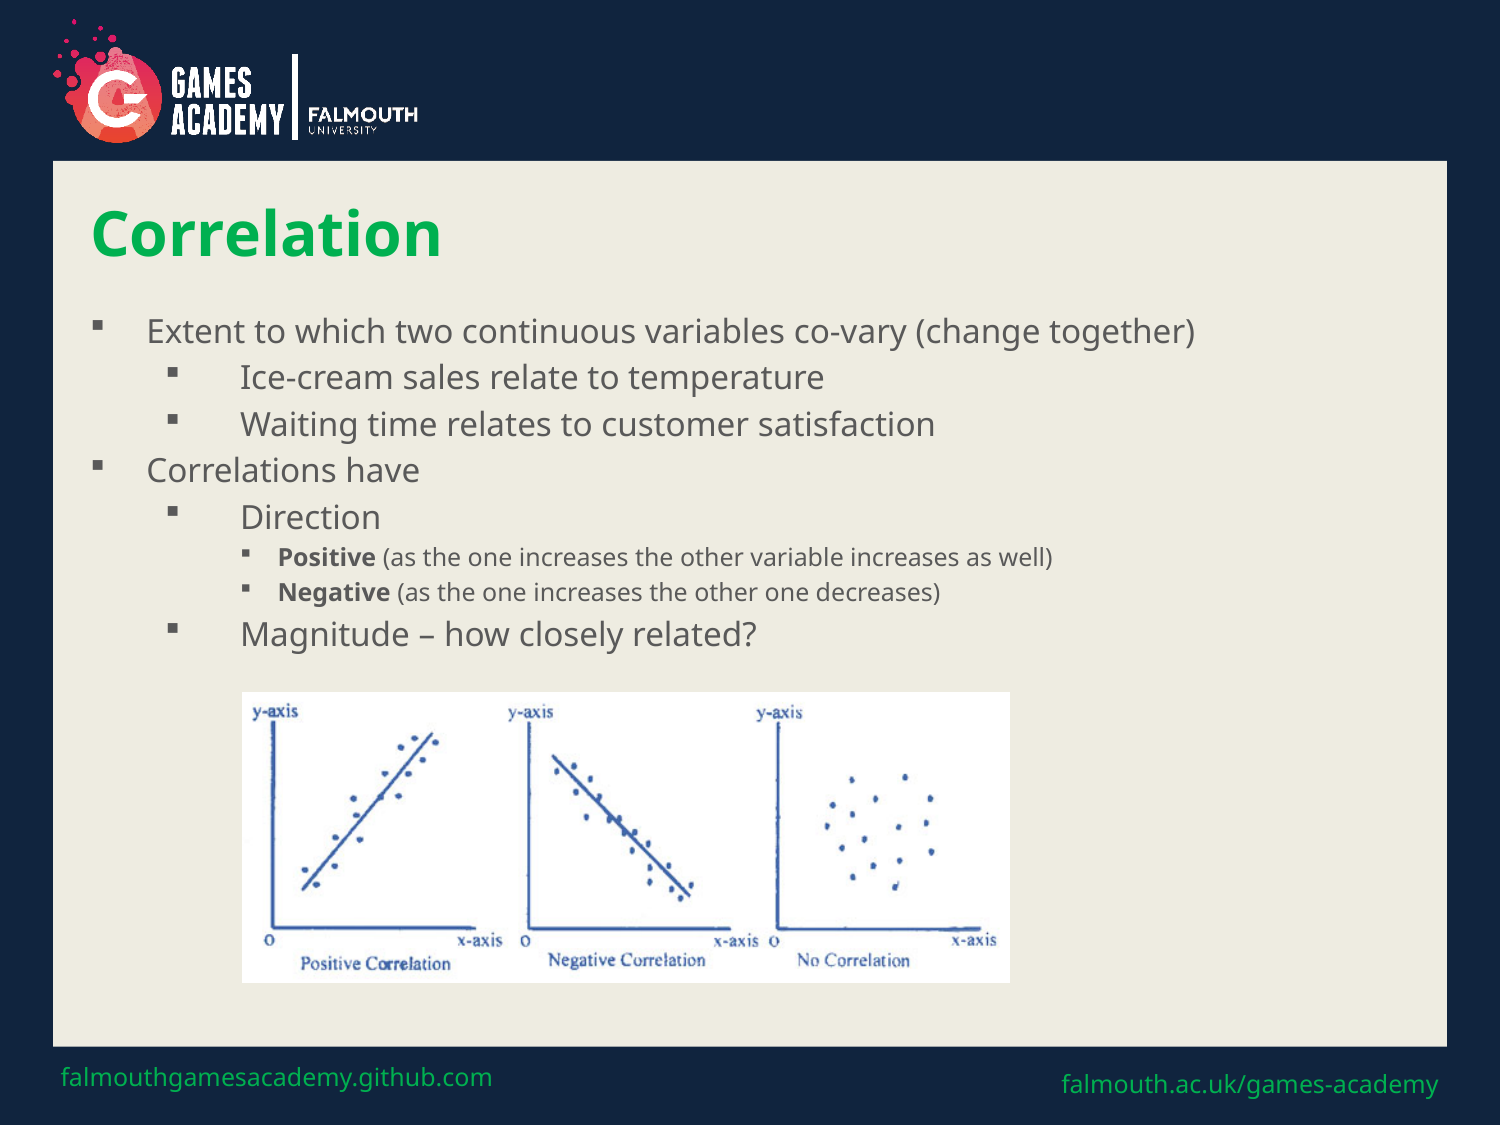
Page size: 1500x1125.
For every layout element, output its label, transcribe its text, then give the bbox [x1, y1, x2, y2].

title Correlation [75, 184, 1425, 279]
picture [53, 19, 284, 143]
picture [241, 692, 1011, 984]
list Extent to which two continuous variables co-vary (change together) Ice-cream sales relate to temperature Waiting time relates to customer satisfaction Correlations have Direction Positive (as the one increases the other variable increases as well) Negative (as the one increases the other one decreases) Magnitude – how closely related? [75, 302, 1425, 1024]
picture [304, 104, 420, 138]
